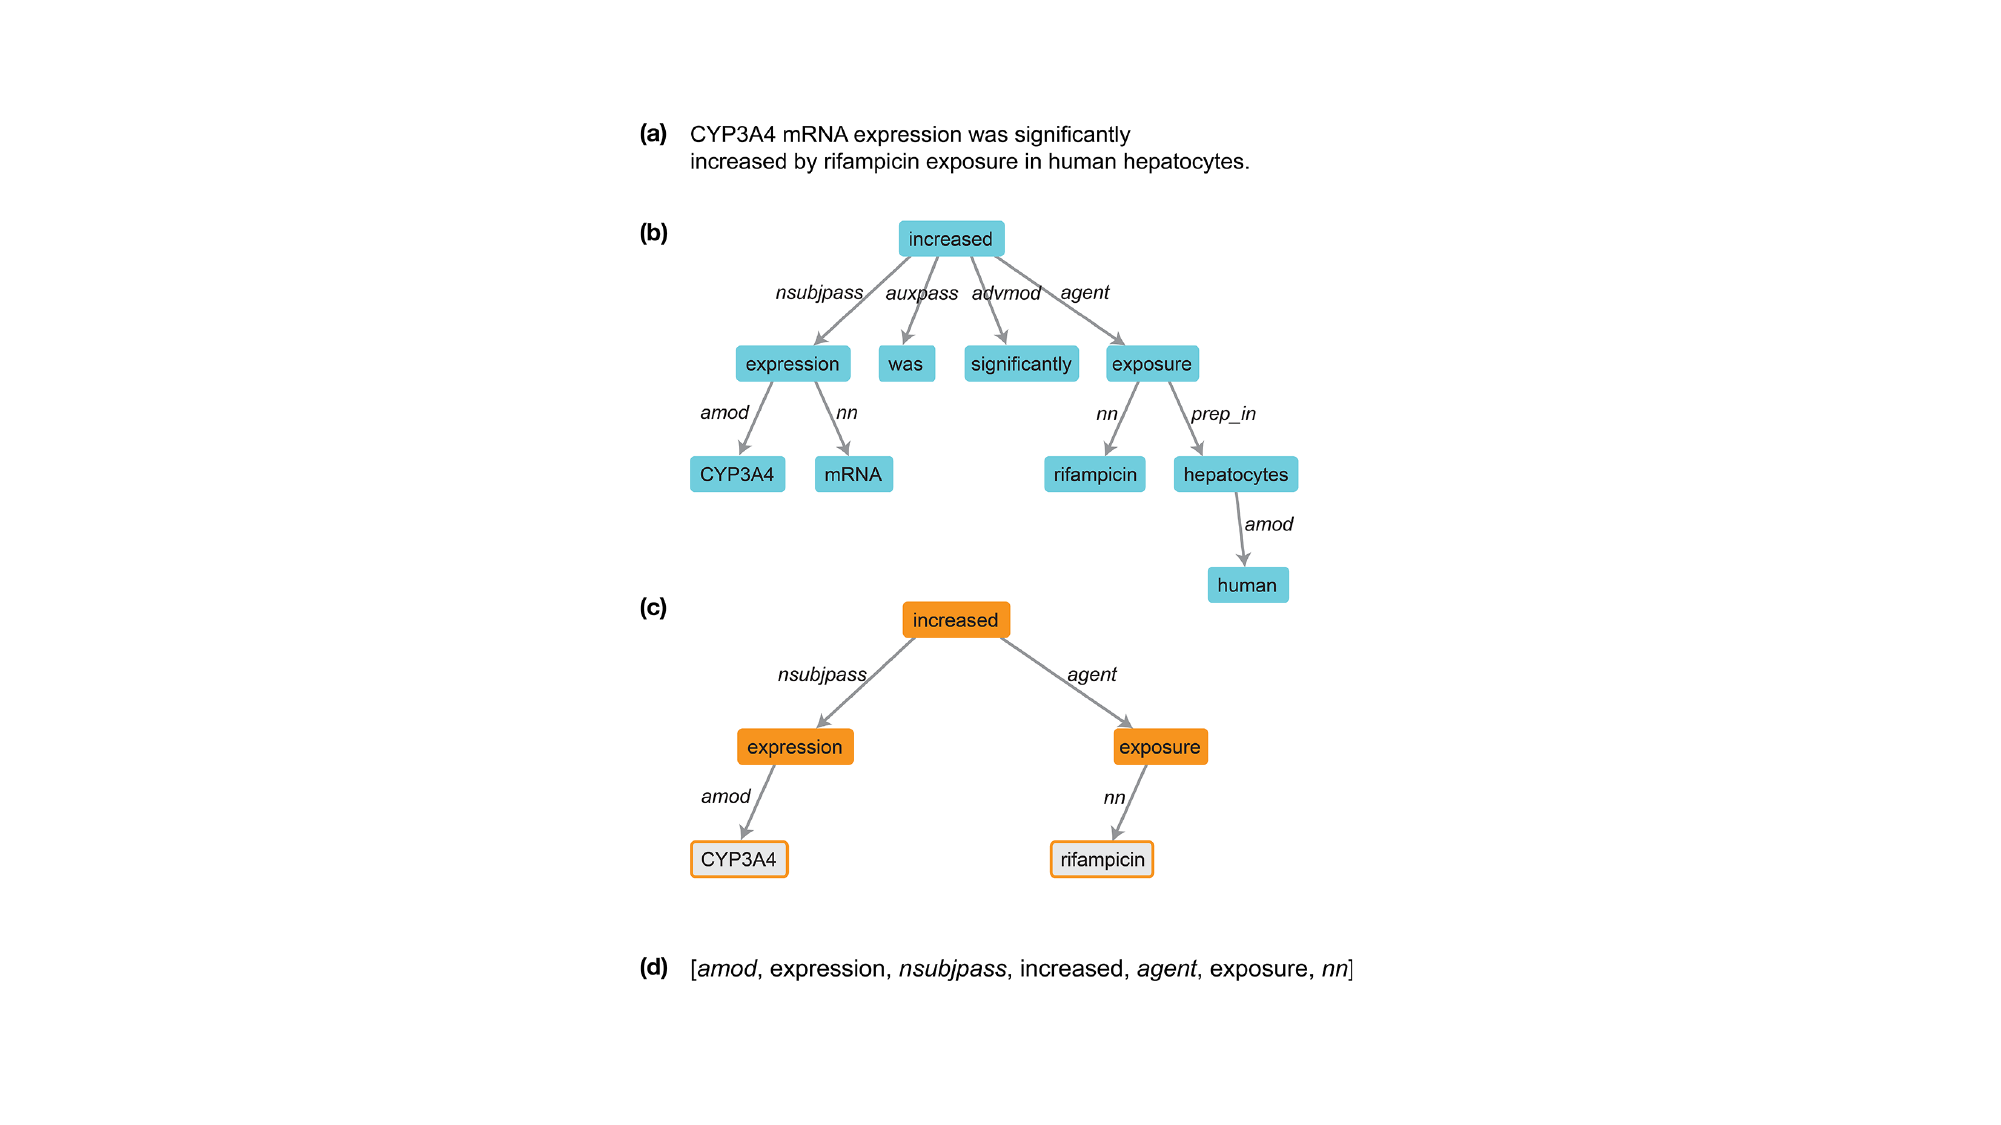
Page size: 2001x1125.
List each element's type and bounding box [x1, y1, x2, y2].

picture [640, 123, 1353, 981]
